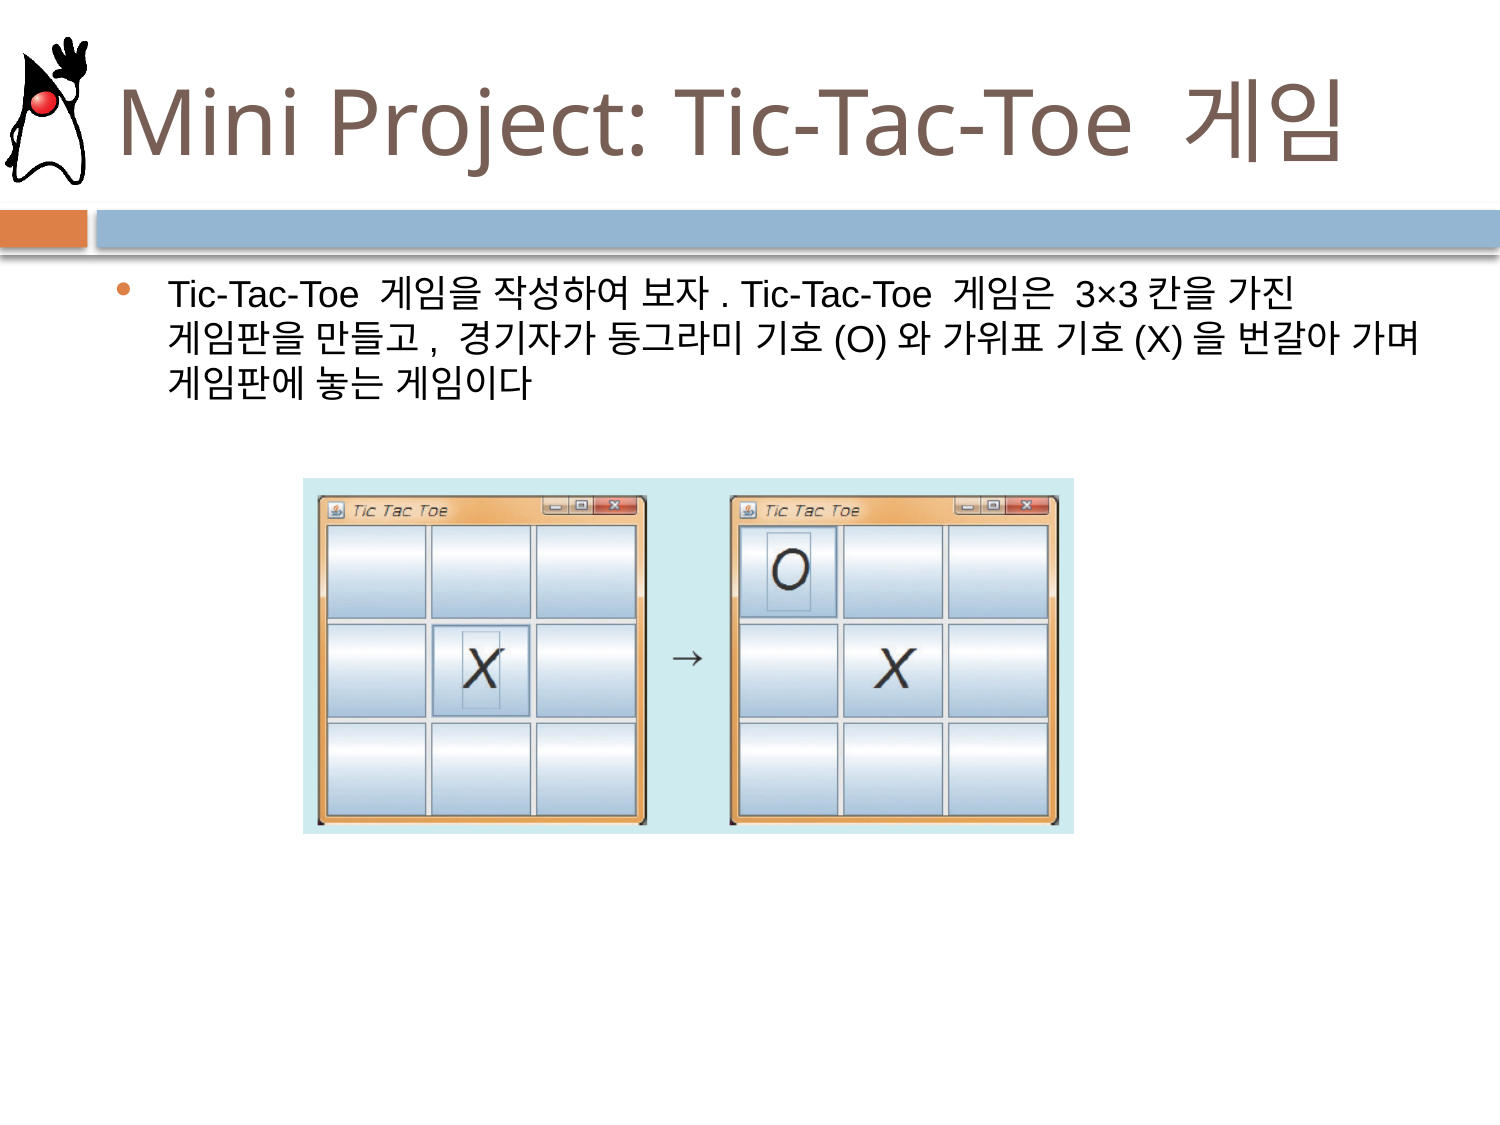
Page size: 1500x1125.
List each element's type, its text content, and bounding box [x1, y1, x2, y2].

picture [302, 478, 1074, 834]
list Tic-Tac-Toe 게임을 작성하여 보자. Tic-Tac-Toe 게임은 3×3칸을 가진 게임판을 만들고, 경기자가 동그라미 기호(O)와 가위표 기호(X)을 번갈아 가며 게임판에 놓는 게임이다 [100, 262, 1438, 1000]
picture [5, 37, 88, 185]
title Mini Project: Tic-Tac-Toe 게임 [100, 37, 1438, 200]
